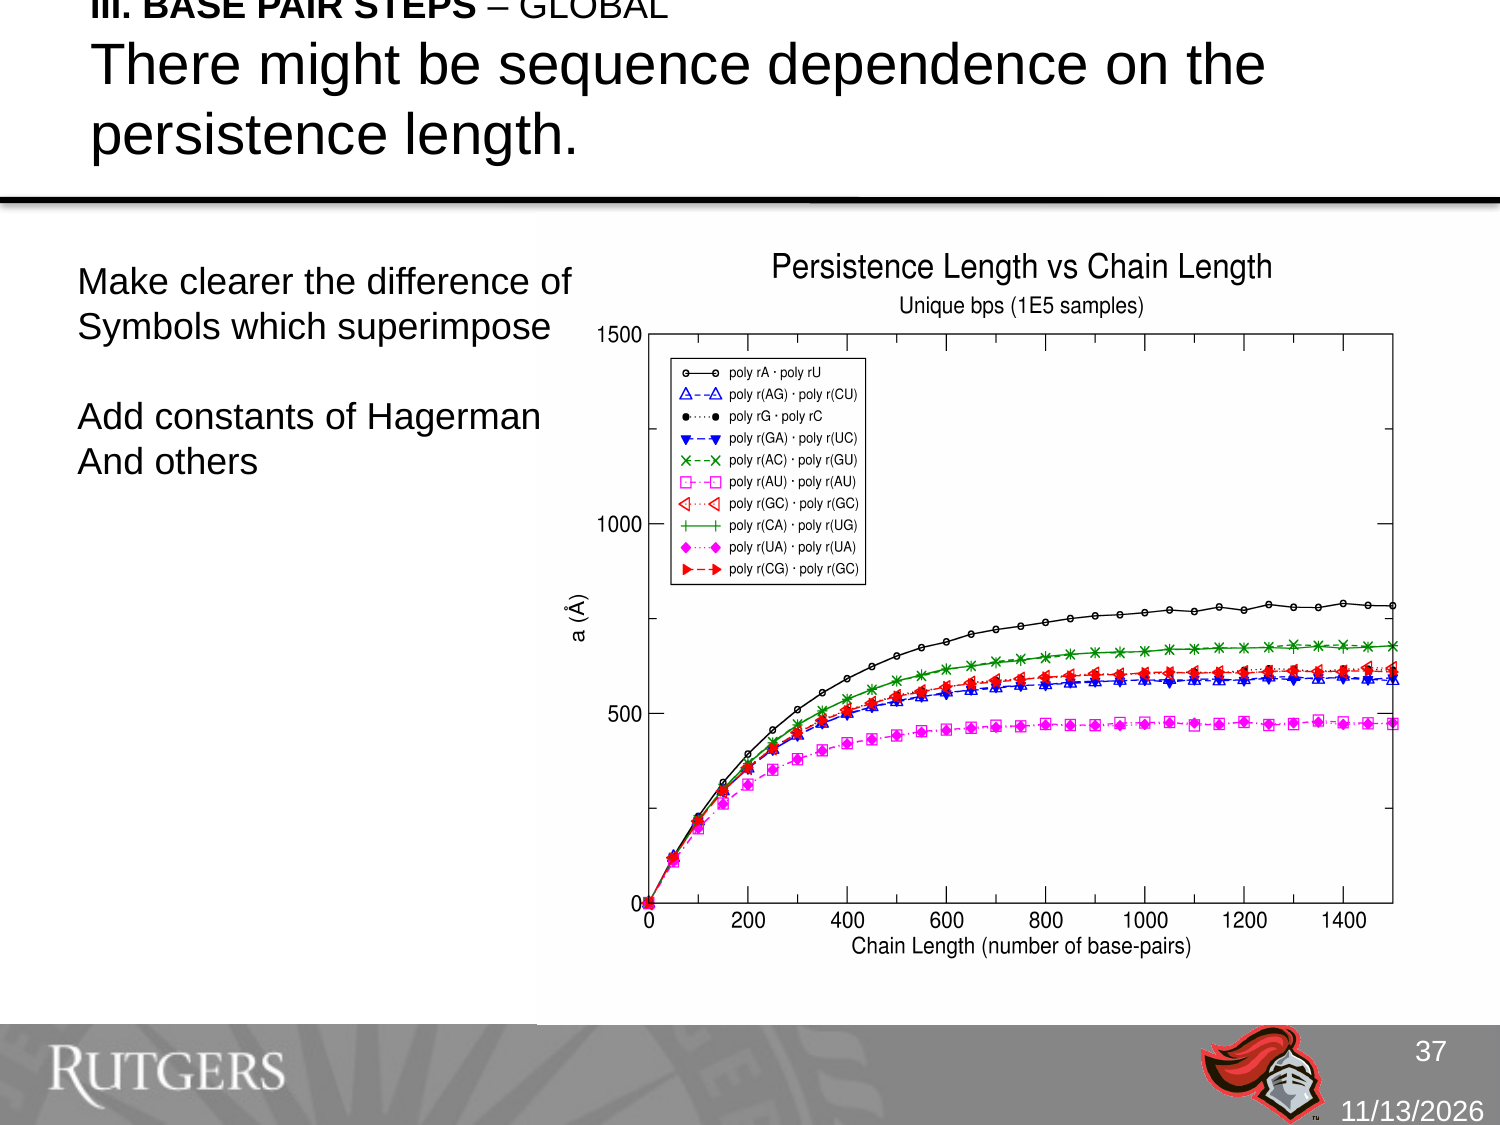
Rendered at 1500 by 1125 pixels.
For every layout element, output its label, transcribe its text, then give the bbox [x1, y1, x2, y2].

title III. BASE PAIR STEPS – GLOBAL There might be sequence dependence on the persistence length. [74, 24, 1426, 201]
text_box Make clearer the difference of Symbols which superimpose Add constants of Hagerman And others [62, 249, 532, 490]
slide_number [1149, 1084, 1500, 1125]
picture [0, 212, 1500, 1125]
slide_number 37 [1362, 1033, 1463, 1063]
